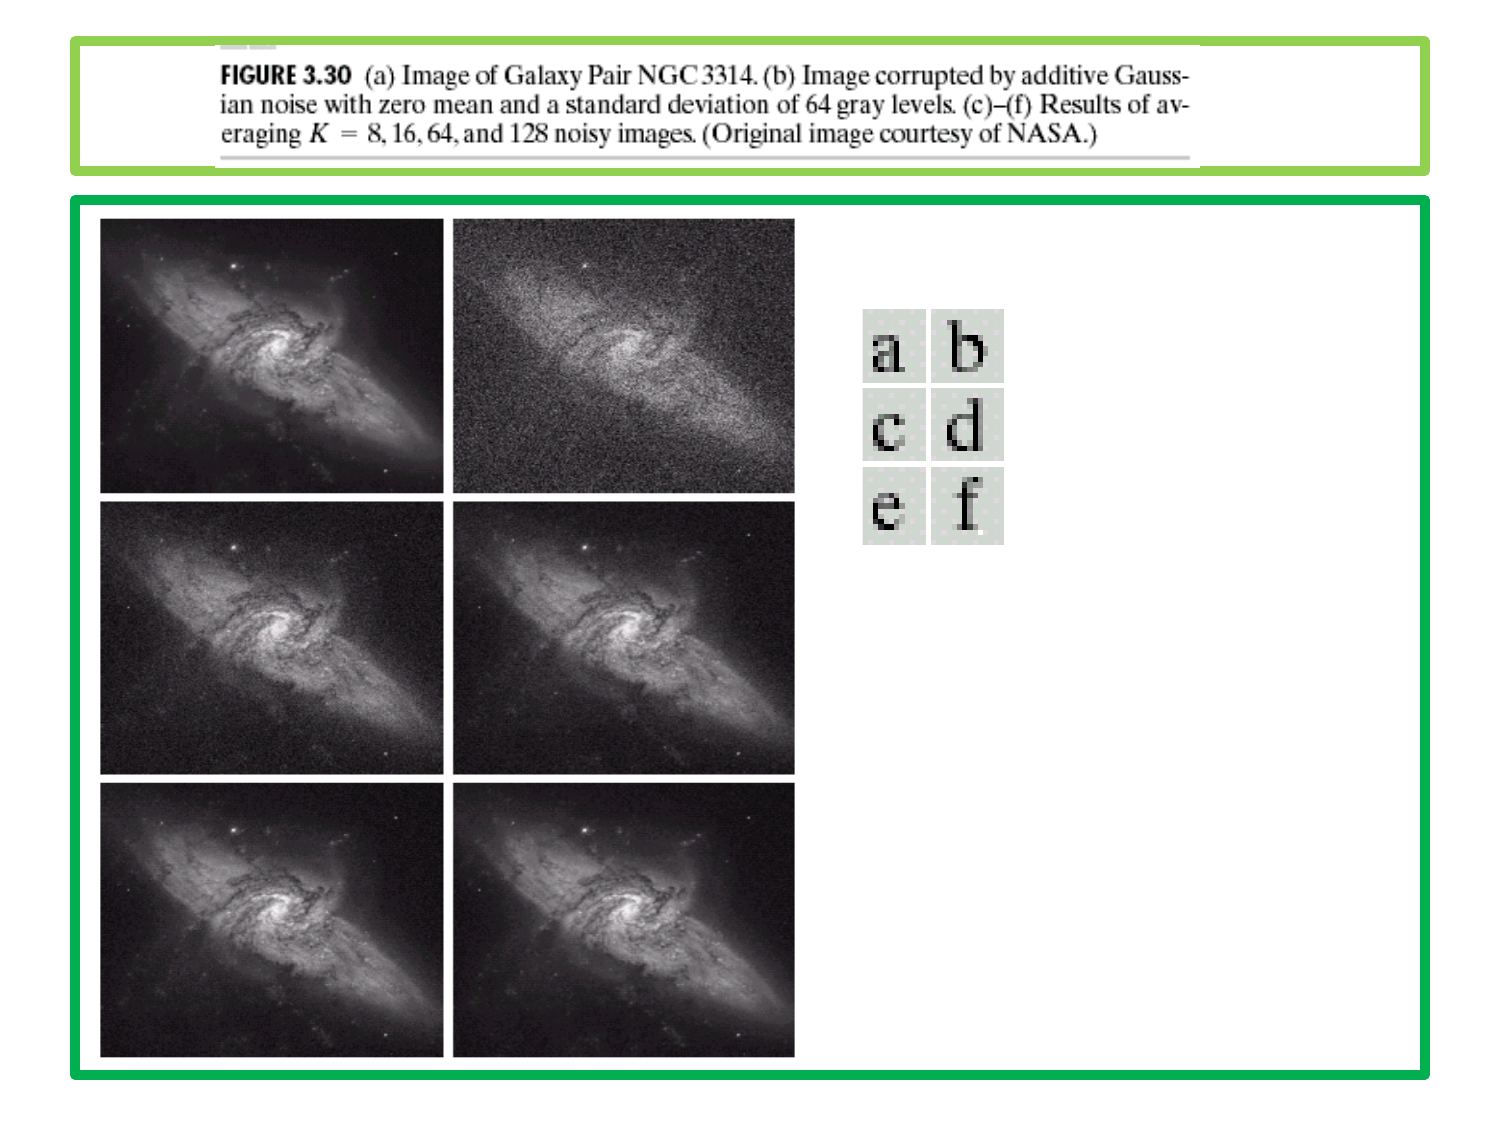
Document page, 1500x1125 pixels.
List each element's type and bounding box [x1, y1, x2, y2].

picture [214, 45, 1201, 168]
text_box [75, 199, 1425, 1075]
text_box [75, 41, 1425, 171]
picture [91, 212, 803, 1063]
picture [862, 299, 1013, 551]
